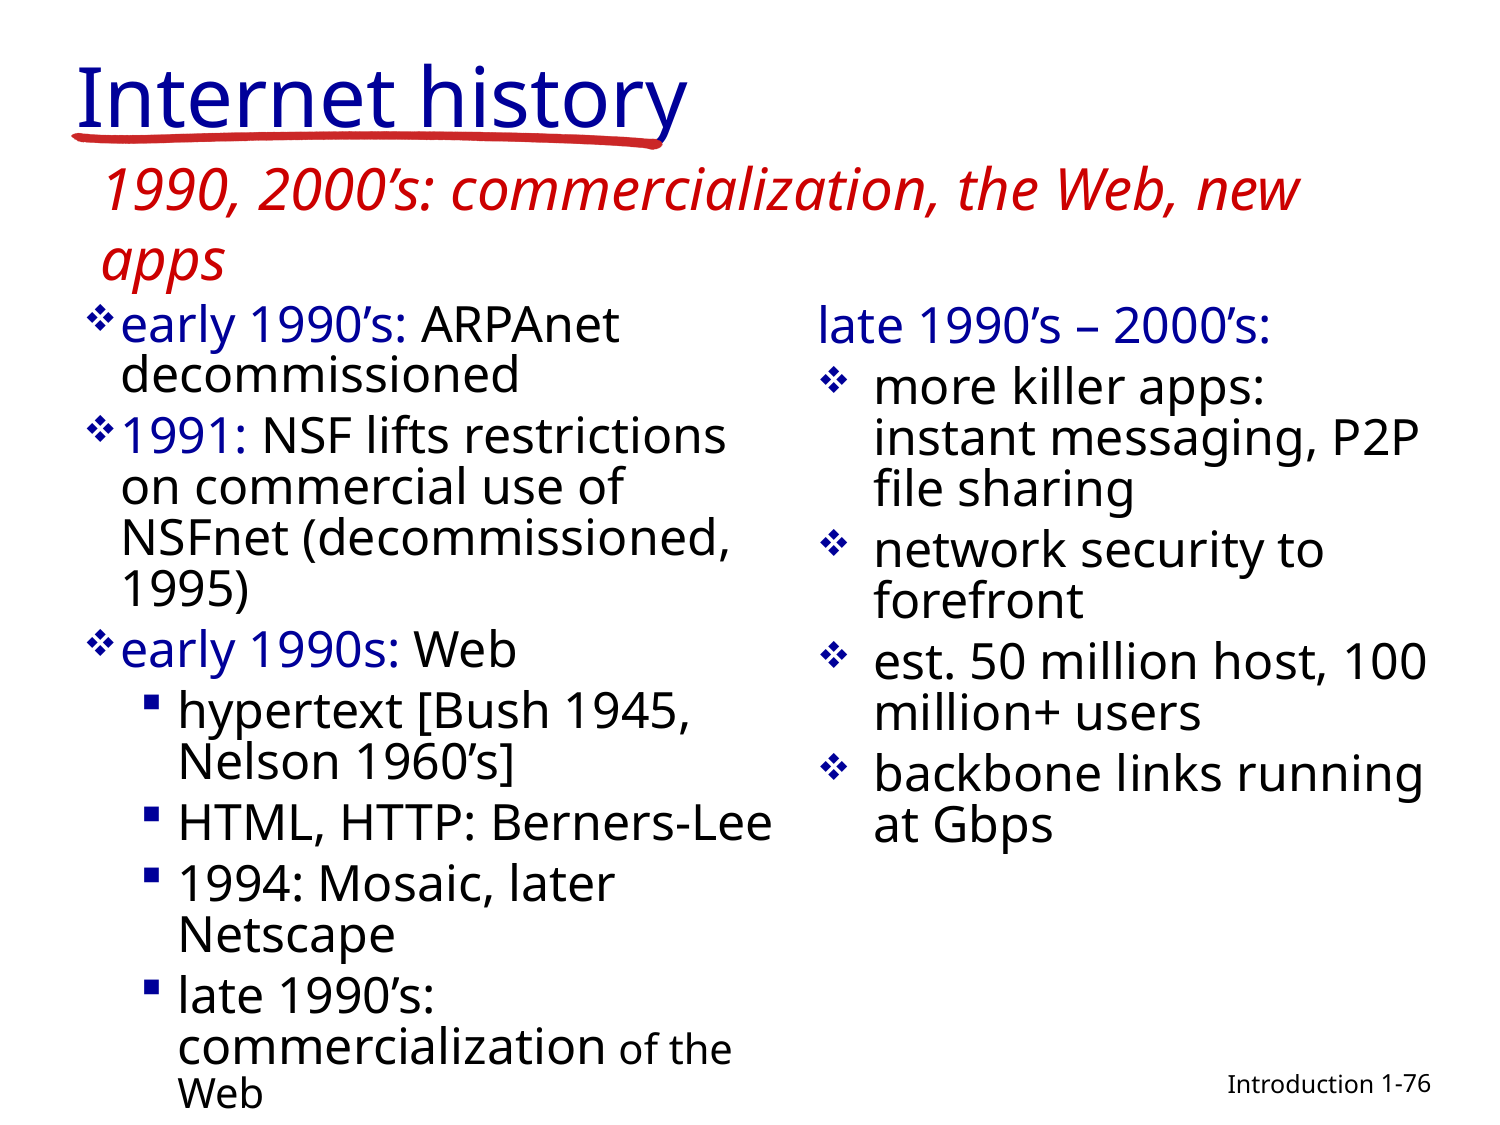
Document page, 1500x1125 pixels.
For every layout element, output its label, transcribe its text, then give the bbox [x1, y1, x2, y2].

footer Introduction [914, 1060, 1391, 1109]
text_box Internet history [61, 41, 1337, 148]
list late 1990’s – 2000’s: more killer apps: instant messaging, P2P file sharing network security to forefront est. 50 million host, 100 million+ users backbone links running at Gbps [801, 295, 1453, 1026]
text_box 1990, 2000’s: commercialization, the Web, new apps [85, 168, 1393, 275]
picture [68, 126, 669, 156]
slide_number 1-76 [1365, 1059, 1477, 1106]
list early 1990’s: ARPAnet decommissioned 1991: NSF lifts restrictions on commercial use of NSFnet (decommissioned, 1995) early 1990s: Web hypertext [Bush 1945, Nelson 1960’s] HTML, HTTP: Berners-Lee 1994: Mosaic, later Netscape late 1990’s: commercialization of the Web [68, 293, 803, 1026]
